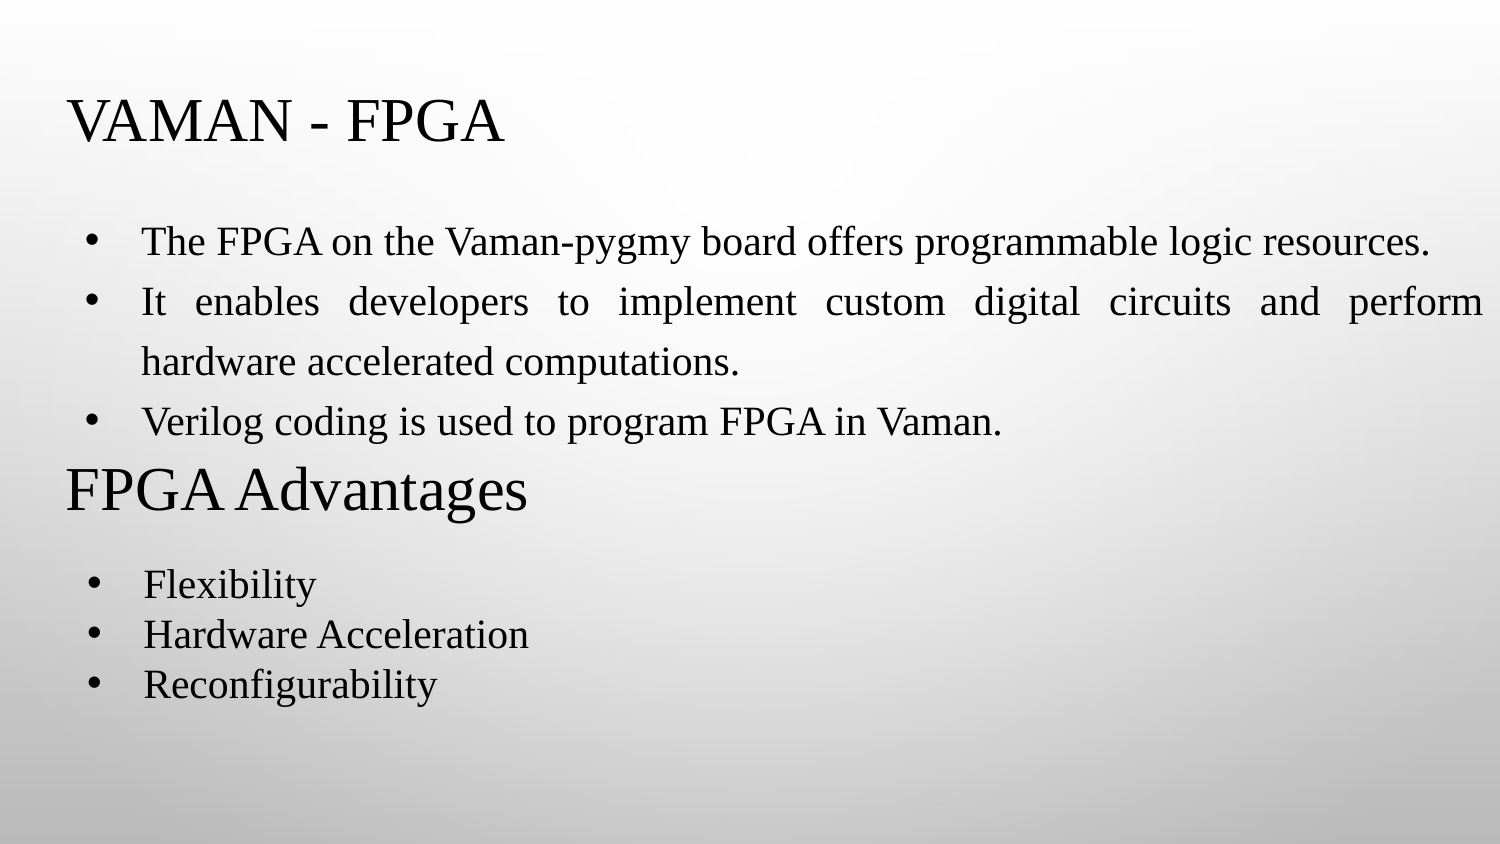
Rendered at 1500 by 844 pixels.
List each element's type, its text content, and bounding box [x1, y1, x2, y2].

title VAMAN - FPGA [51, 72, 1449, 167]
list The FPGA on the Vaman-pygmy board offers programmable logic resources. It enables developers to implement custom digital circuits and perform hardware accelerated computations. Verilog coding is used to program FPGA in Vaman. [51, 189, 1500, 465]
text_box Flexibility Hardware Acceleration Reconfigurability [72, 549, 828, 715]
picture [0, 0, 1500, 844]
text_box FPGA Advantages [51, 440, 807, 531]
